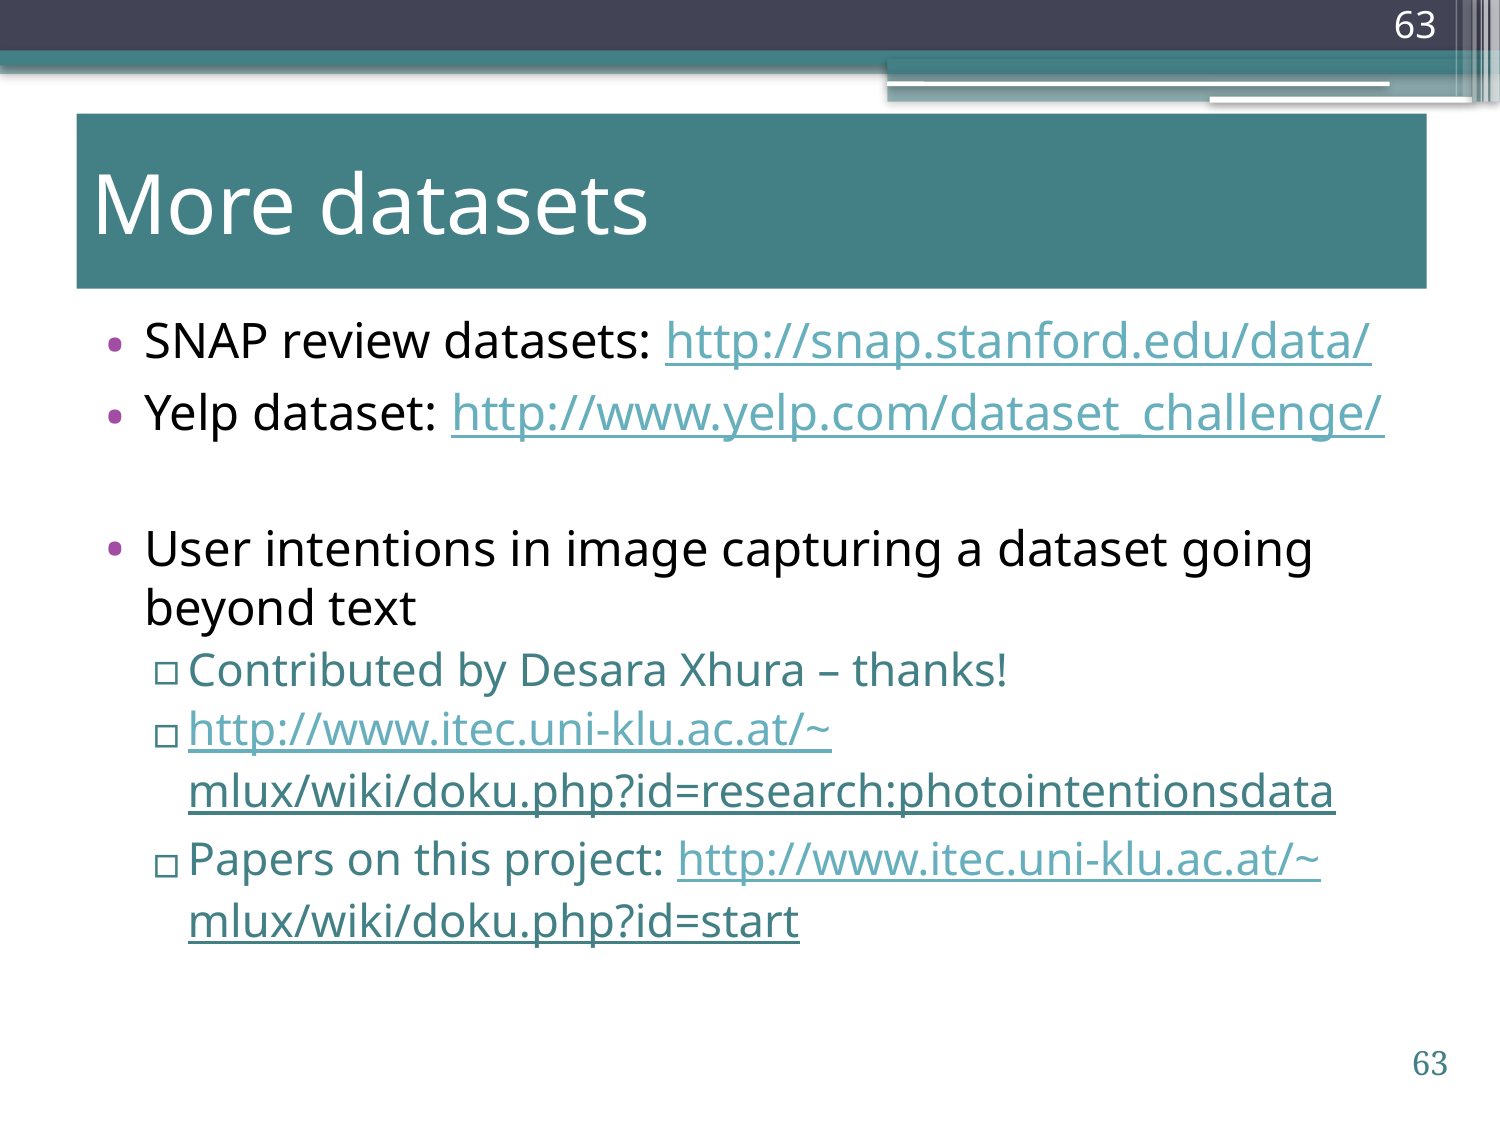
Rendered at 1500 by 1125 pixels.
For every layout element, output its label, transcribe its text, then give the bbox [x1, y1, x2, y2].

footer 63 [1246, 1035, 1464, 1110]
title More datasets [76, 113, 1427, 289]
list SNAP review datasets: http://snap.stanford.edu/data/ Yelp dataset: http://www.yelp.com/dataset_challenge/ User intentions in image capturing a dataset going beyond text Contributed by Desara Xhura – thanks! http://www.itec.uni-klu.ac.at/~mlux/wiki/doku.php?id=research:photointentionsdata Papers on this project: http://www.itec.uni-klu.ac.at/~mlux/wiki/doku.php?id=start [75, 302, 1425, 1059]
